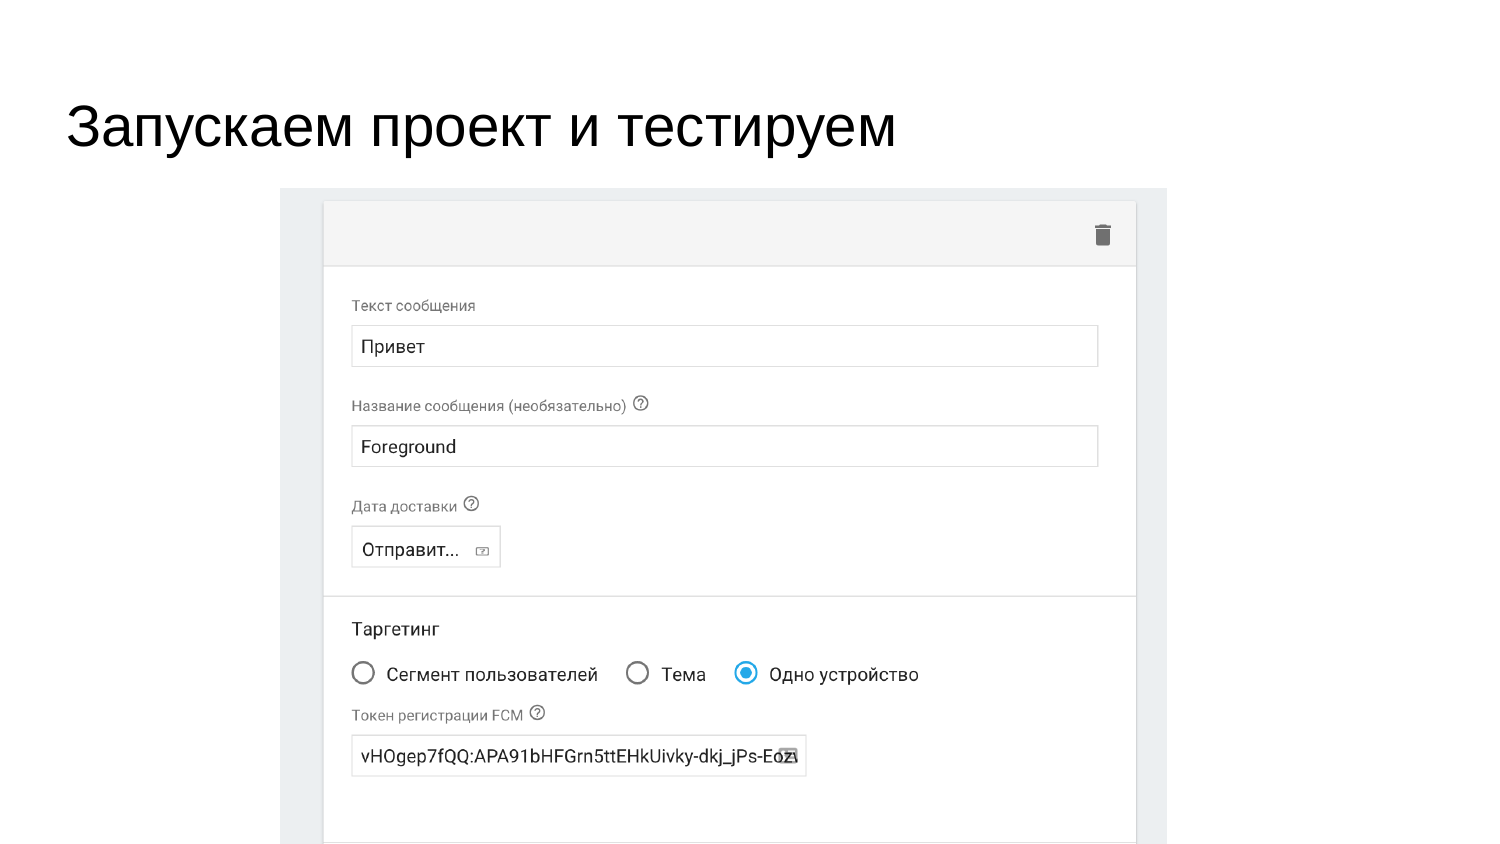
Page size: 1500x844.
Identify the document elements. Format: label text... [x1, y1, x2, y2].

picture [280, 188, 1167, 844]
title Запускаем проект и тестируем [51, 72, 1449, 167]
